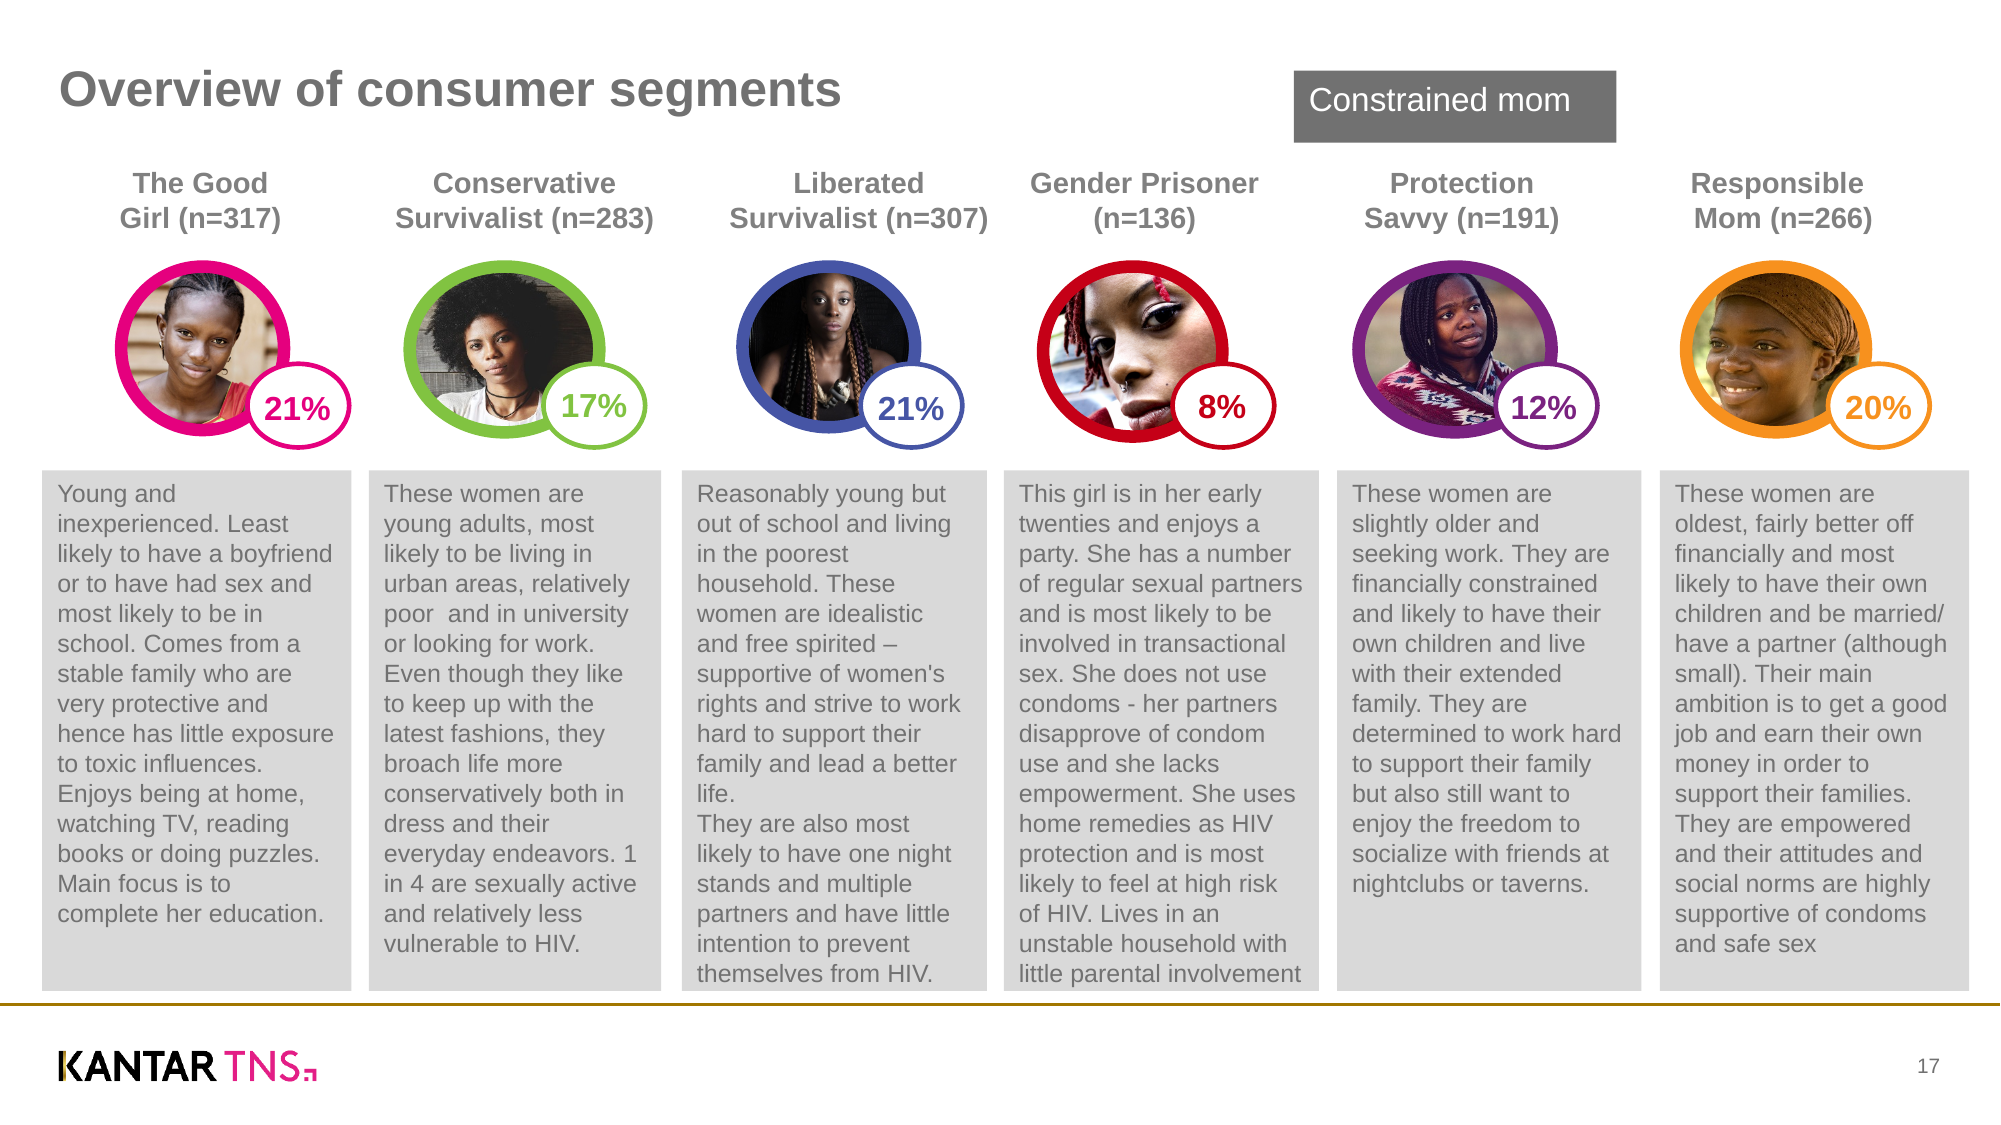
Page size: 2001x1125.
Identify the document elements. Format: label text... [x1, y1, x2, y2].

text_box Responsible Mom (n=266) [1690, 164, 1877, 235]
text_box 21% [916, 386, 962, 427]
text_box 8% [1223, 385, 1282, 426]
text_box [600, 364, 638, 384]
text_box Conservative Survivalist (n=283) [380, 164, 669, 235]
text_box [1840, 427, 1923, 448]
text_box Protection Savvy (n=191) [1347, 164, 1578, 270]
text_box The Good Girl (n=317) [115, 164, 286, 270]
text_box [1866, 363, 1924, 386]
picture [1043, 266, 1223, 437]
text_box This girl is in her early twenties and enjoys a party. She has a number of regular sexual partners and is most likely to be involved in transactional sex. She does not use condoms - her partners disapprove of condom use and she lacks empowerment. She uses home remedies as HIV protection and is most likely to feel at high risk of HIV. Lives in an unstable household with little parental involvement [1003, 469, 1320, 992]
text_box [1552, 364, 1592, 386]
text_box [257, 427, 343, 448]
picture [742, 266, 916, 428]
text_box 20% [1866, 386, 1929, 427]
text_box [285, 363, 344, 386]
picture [1358, 266, 1552, 433]
text_box [555, 425, 640, 448]
text_box These women are young adults, most likely to be living in urban areas, relatively poor and in university or looking for work. Even though they like to keep up with the latest fashions, they broach life more conservatively both in dress and their everyday endeavors. 1 in 4 are sexually active and relatively less vulnerable to HIV. [368, 469, 662, 992]
picture [1686, 266, 1866, 433]
text_box These women are oldest, fairly better off financially and most likely to have their own children and be married/ have a partner (although small). Their main ambition is to get a good job and earn their own money in order to support their families. They are empowered and their attitudes and social norms are highly supportive of condoms and safe sex [1659, 469, 1970, 992]
picture [121, 266, 285, 431]
text_box 17% [600, 384, 645, 425]
text_box 12% [1552, 386, 1595, 427]
text_box These women are slightly older and seeking work. They are financially constrained and likely to have their own children and live with their extended family. They are determined to work hard to support their family but also still want to enjoy the freedom to socialize with friends at nightclubs or taverns. [1336, 469, 1642, 992]
text_box [1189, 426, 1268, 448]
text_box [1223, 363, 1268, 385]
text_box Liberated Survivalist (n=307) [720, 164, 998, 235]
text_box [1508, 427, 1591, 448]
text_box 21% [285, 386, 348, 427]
text_box Reasonably young but out of school and living in the poorest household. These women are idealistic and free spirited – supportive of women's rights and strive to work hard to support their family and lead a better life. They are also most likely to have one night stands and multiple partners and have little intention to prevent themselves from HIV. [681, 469, 988, 992]
text_box [916, 363, 957, 386]
picture [409, 266, 600, 433]
text_box [868, 427, 956, 448]
slide_number 17 [1780, 1048, 1941, 1082]
text_box Gender Prisoner (n=136) [1029, 164, 1261, 270]
picture [48, 1039, 759, 1093]
text_box Young and inexperienced. Least likely to have a boyfriend or to have had sex and most likely to be in school. Comes from a stable family who are very protective and hence has little exposure to toxic influences. Enjoys being at home, watching TV, reading books or doing puzzles. Main focus is to complete her education. [41, 469, 352, 992]
title Overview of consumer segments [59, 56, 1941, 123]
text_box Constrained mom [1293, 70, 1617, 144]
